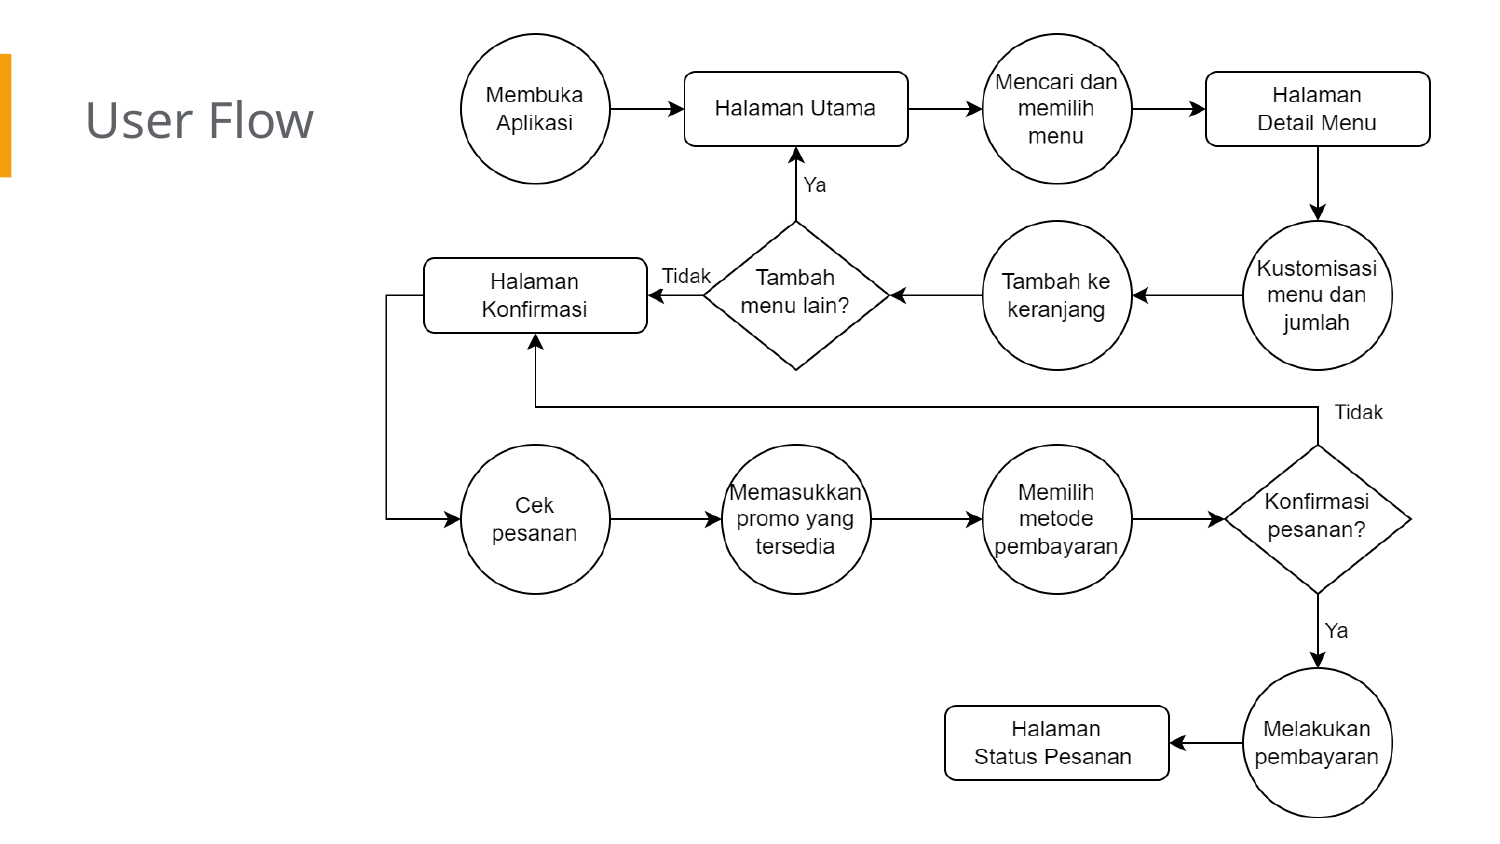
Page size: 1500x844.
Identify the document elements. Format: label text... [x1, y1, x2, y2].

text_box User Flow [84, 73, 366, 164]
picture [371, 33, 1433, 818]
